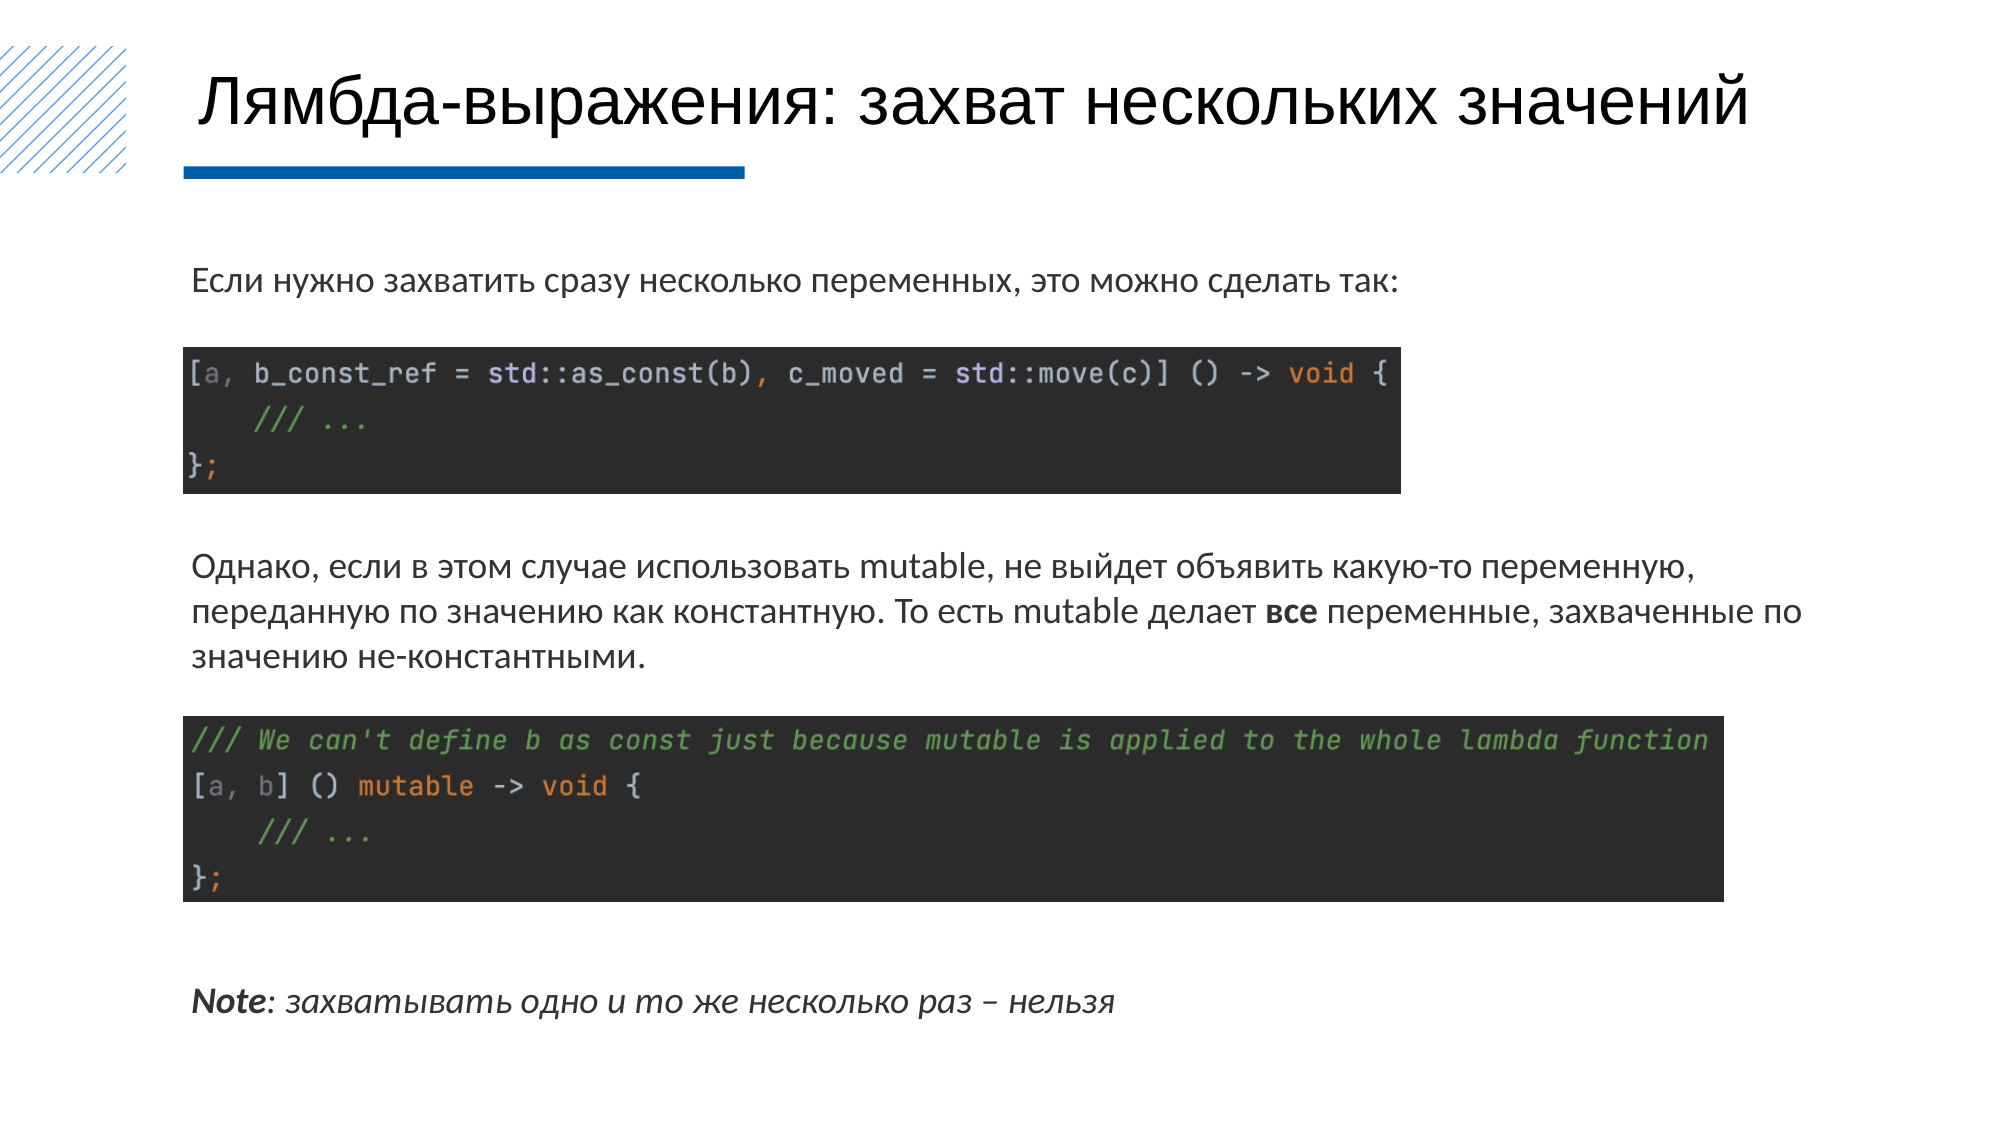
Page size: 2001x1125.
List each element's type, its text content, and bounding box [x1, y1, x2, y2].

list Лямбда-выражения: захват нескольких значений [183, 58, 1780, 149]
text_box Note: захватывать одно и то же несколько раз – нельзя [183, 968, 1847, 1029]
text_box Если нужно захватить сразу несколько переменных, это можно сделать так: [183, 247, 1847, 308]
picture [183, 716, 1724, 903]
picture [183, 347, 1401, 494]
text_box Однако, если в этом случае использовать mutable, не выйдет объявить какую-то переменную, переданную по значению как константную. То есть mutable делает все переменные, захваченные по значению не-константными. [183, 533, 1847, 684]
picture [0, 46, 126, 173]
